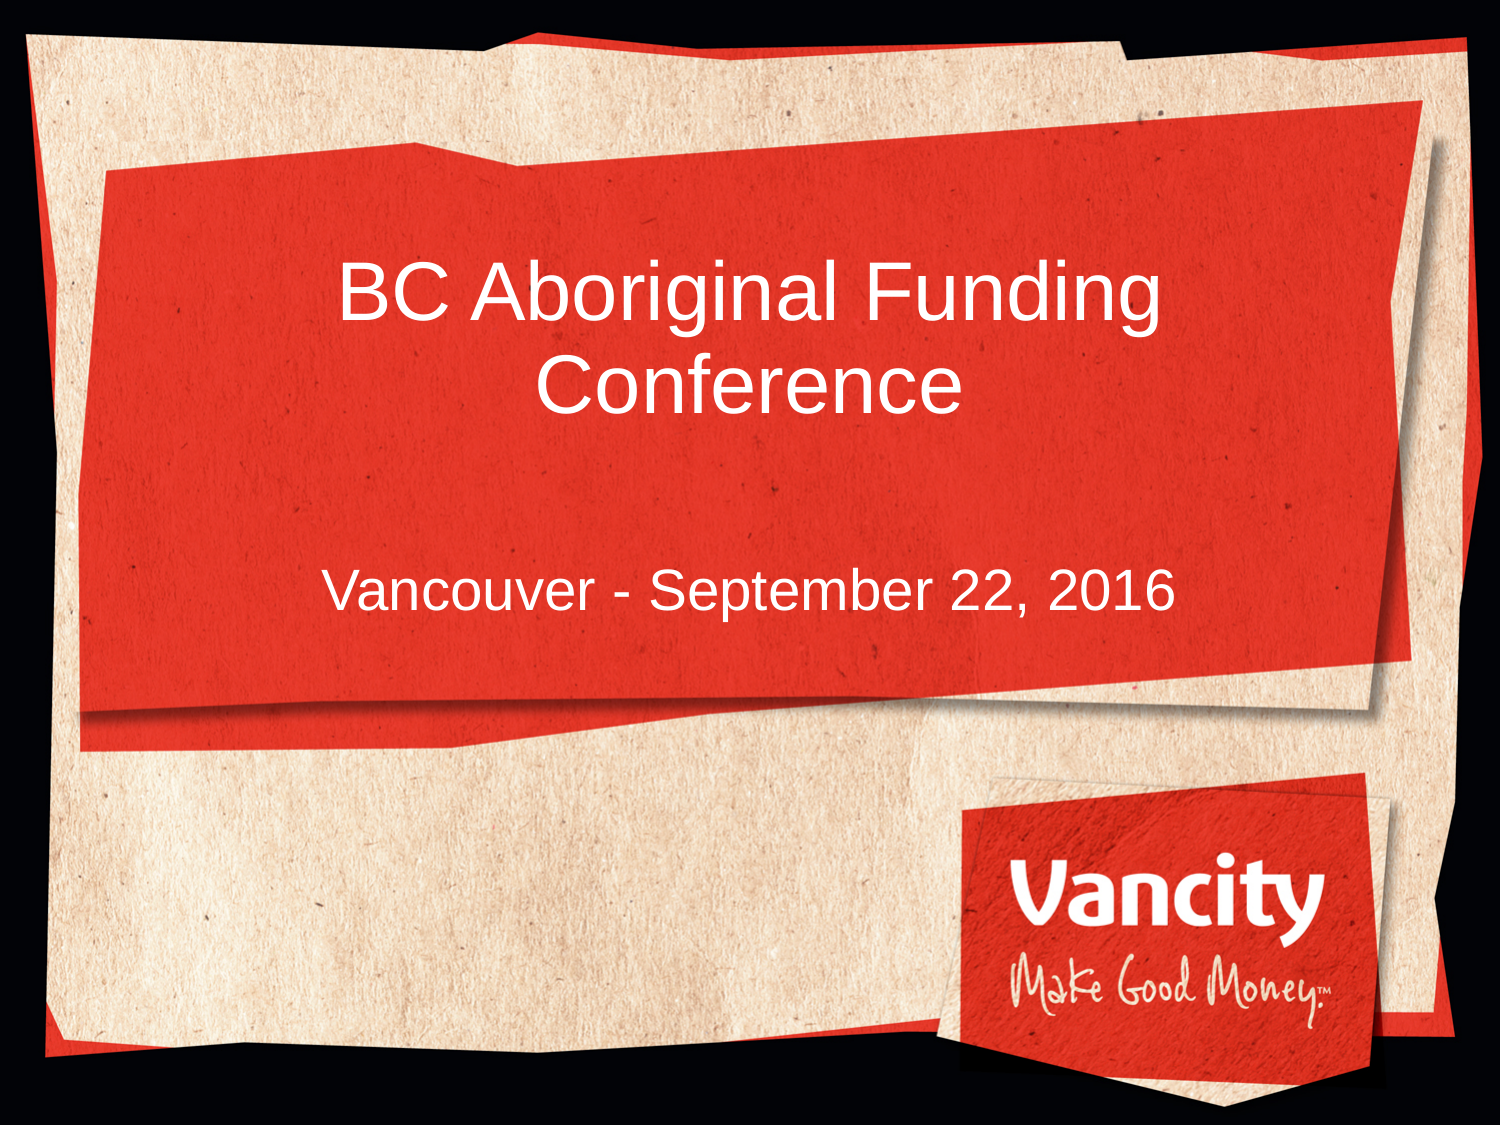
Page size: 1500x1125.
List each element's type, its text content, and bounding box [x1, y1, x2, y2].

subtitle Vancouver - September 22, 2016 [225, 550, 1276, 657]
picture [0, 0, 1500, 1125]
title BC Aboriginal Funding Conference [124, 208, 1376, 468]
